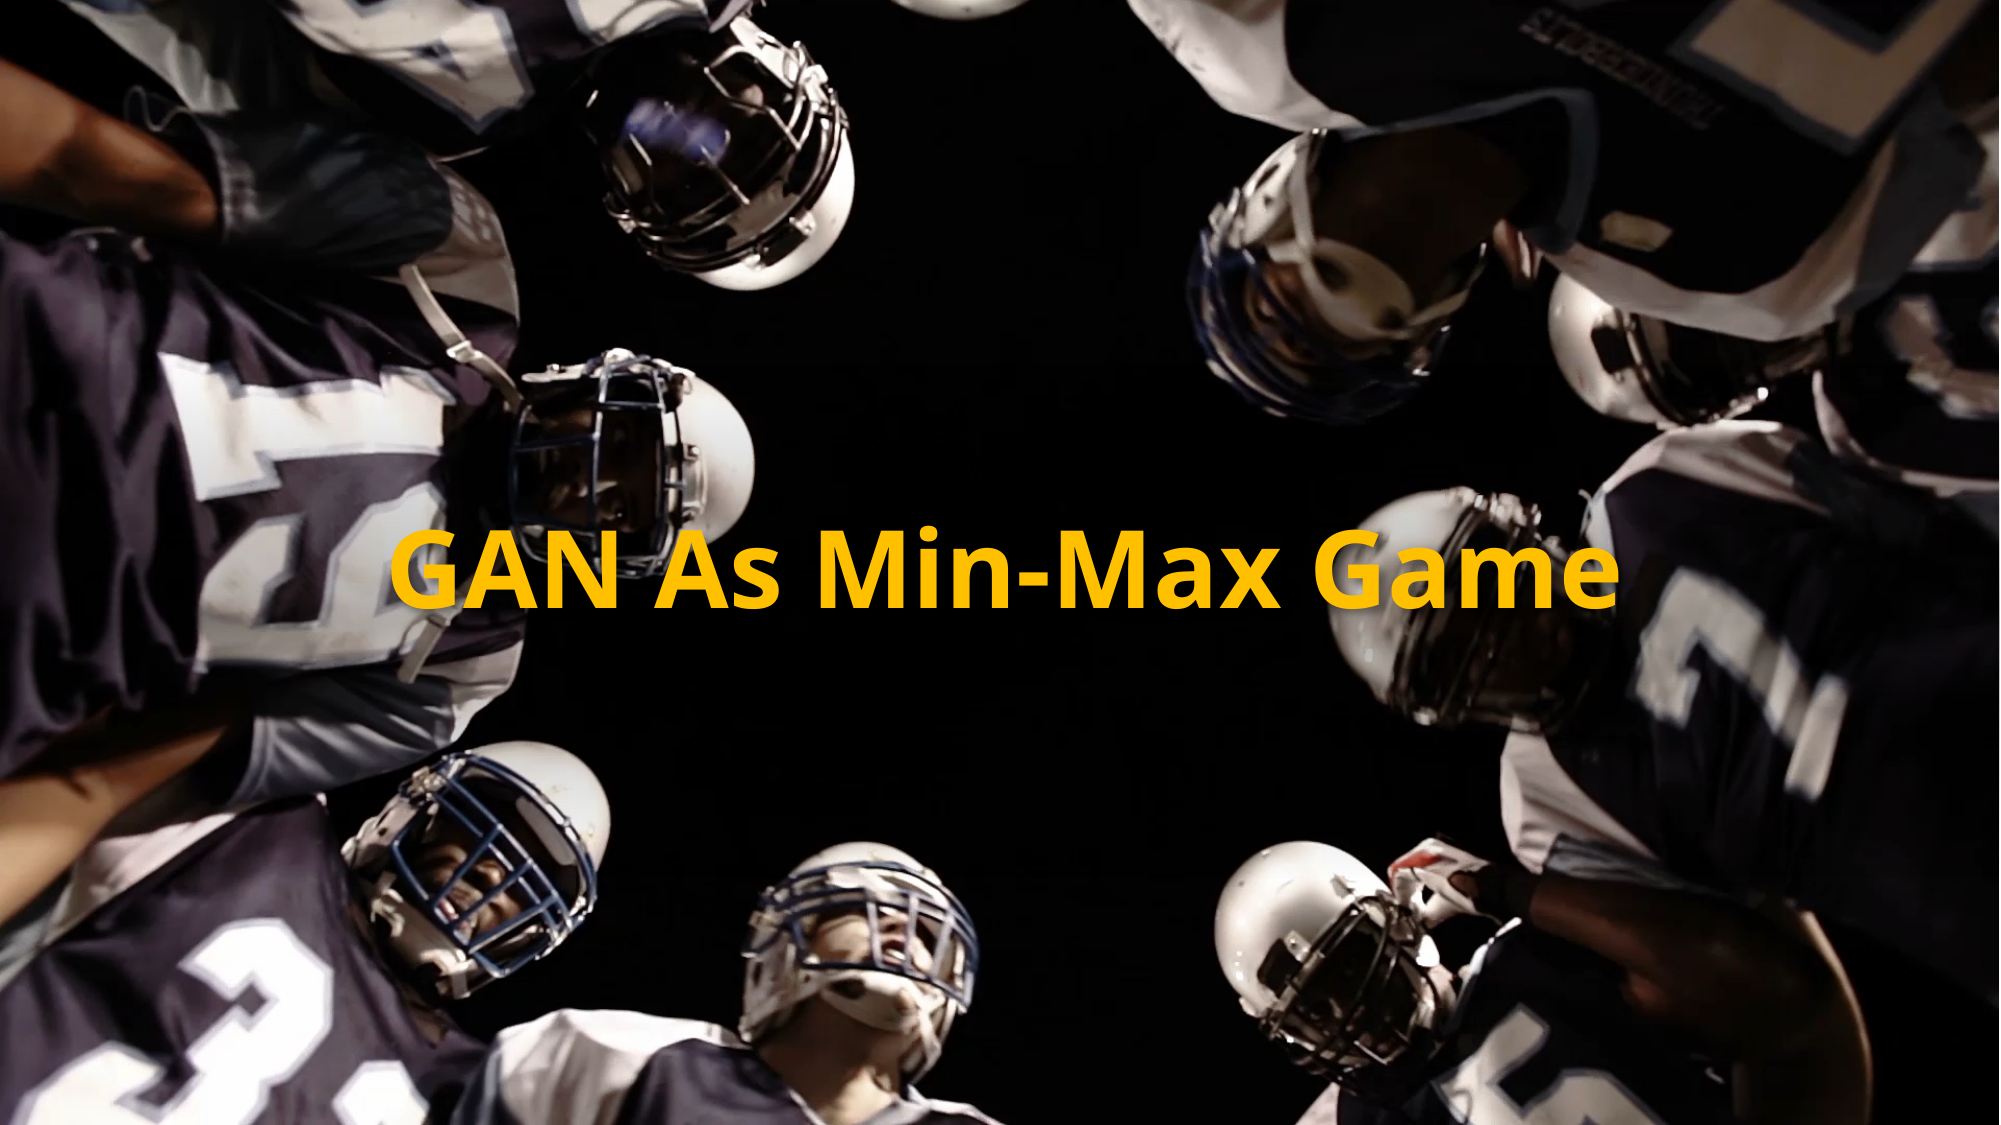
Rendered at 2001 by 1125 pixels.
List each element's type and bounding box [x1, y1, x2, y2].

text_box [0, 0, 2000, 1125]
